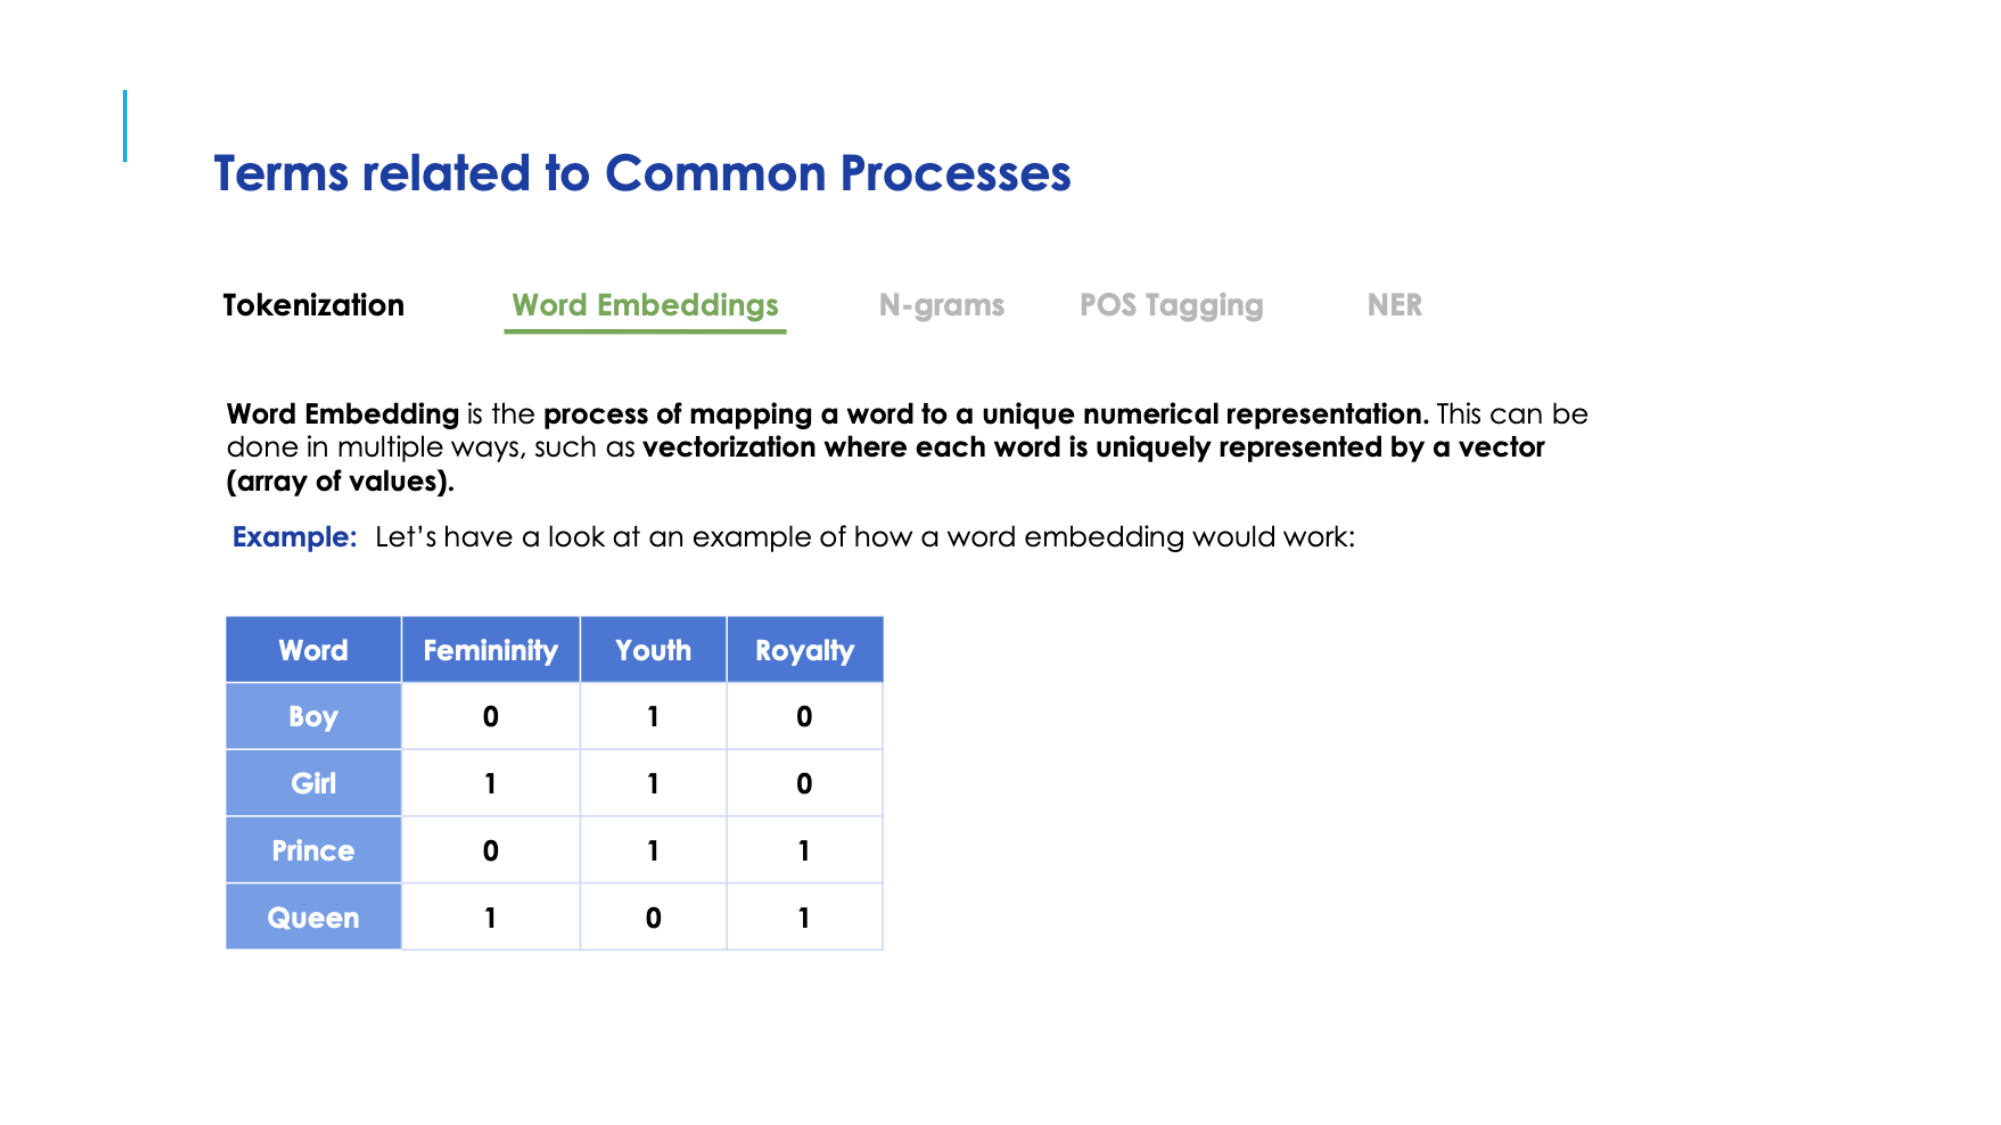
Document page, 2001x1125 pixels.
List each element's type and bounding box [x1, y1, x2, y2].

picture [194, 105, 1806, 1020]
